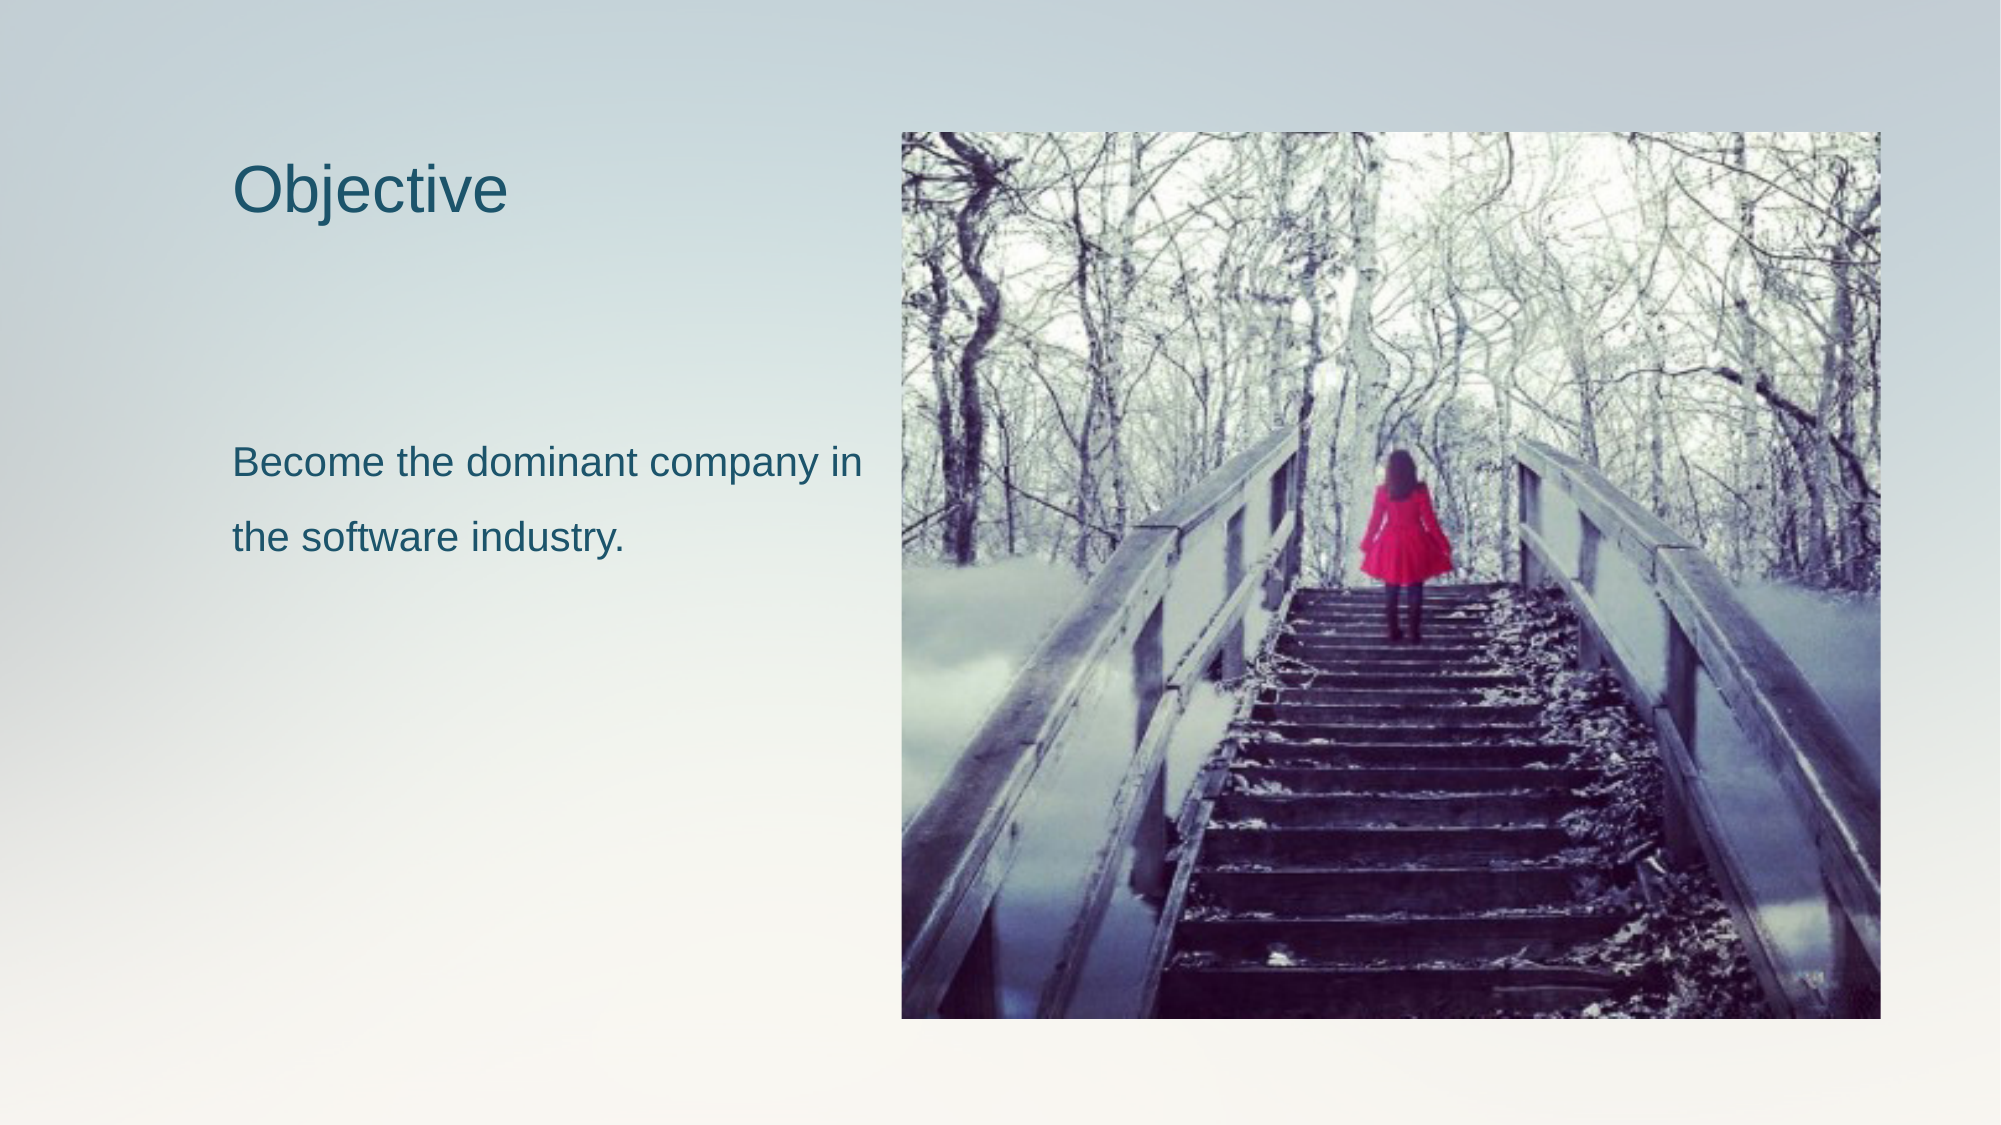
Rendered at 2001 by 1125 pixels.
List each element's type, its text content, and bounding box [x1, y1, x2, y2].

text_box Become the dominant company in the software industry. [217, 401, 901, 1028]
text_box Objective [217, 137, 901, 401]
text_box [901, 131, 1882, 1020]
